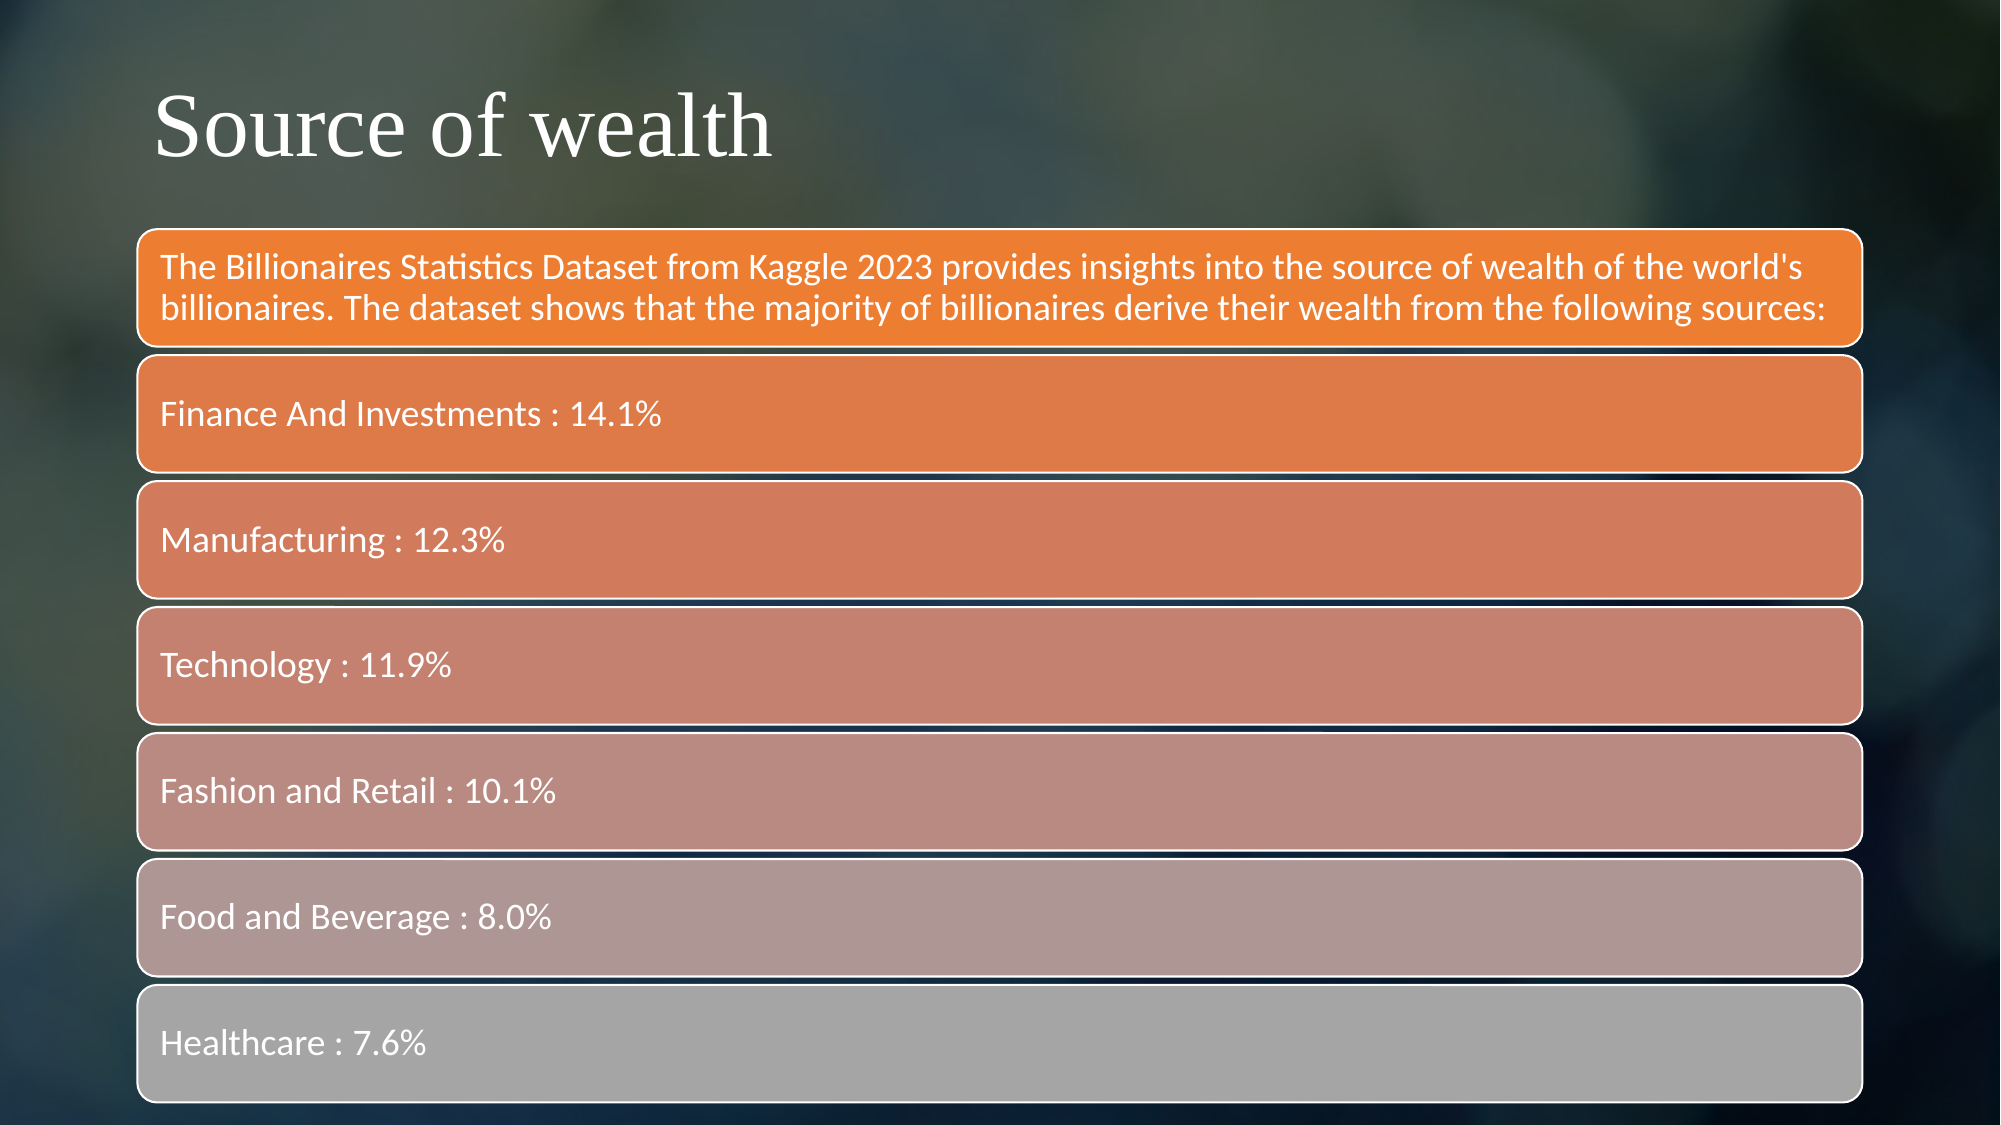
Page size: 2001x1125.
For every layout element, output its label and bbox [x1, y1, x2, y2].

picture [0, 0, 2000, 1125]
list [137, 224, 1863, 1107]
